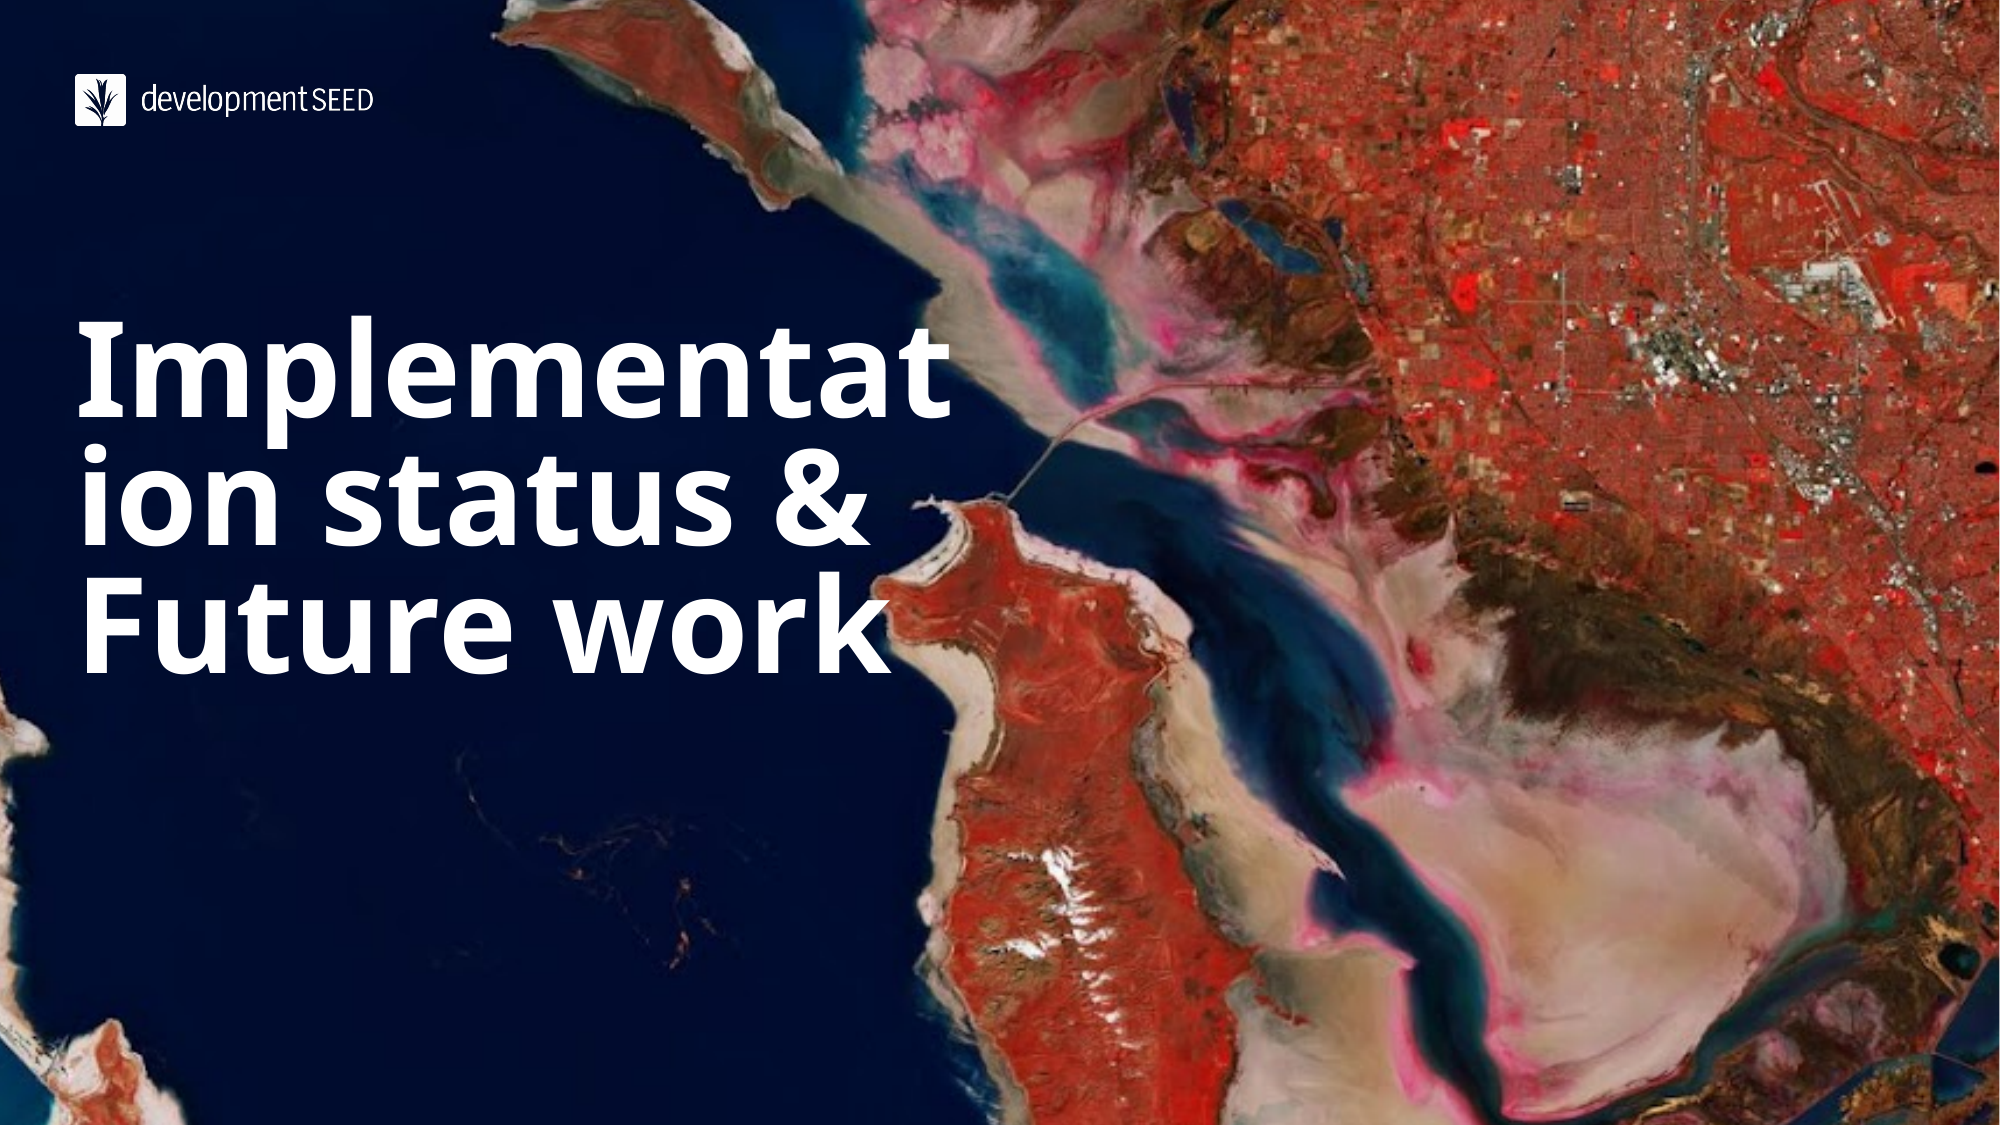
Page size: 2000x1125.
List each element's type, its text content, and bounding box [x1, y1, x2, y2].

picture [0, 0, 2000, 1125]
title Implementation status & Future work [75, 299, 982, 553]
